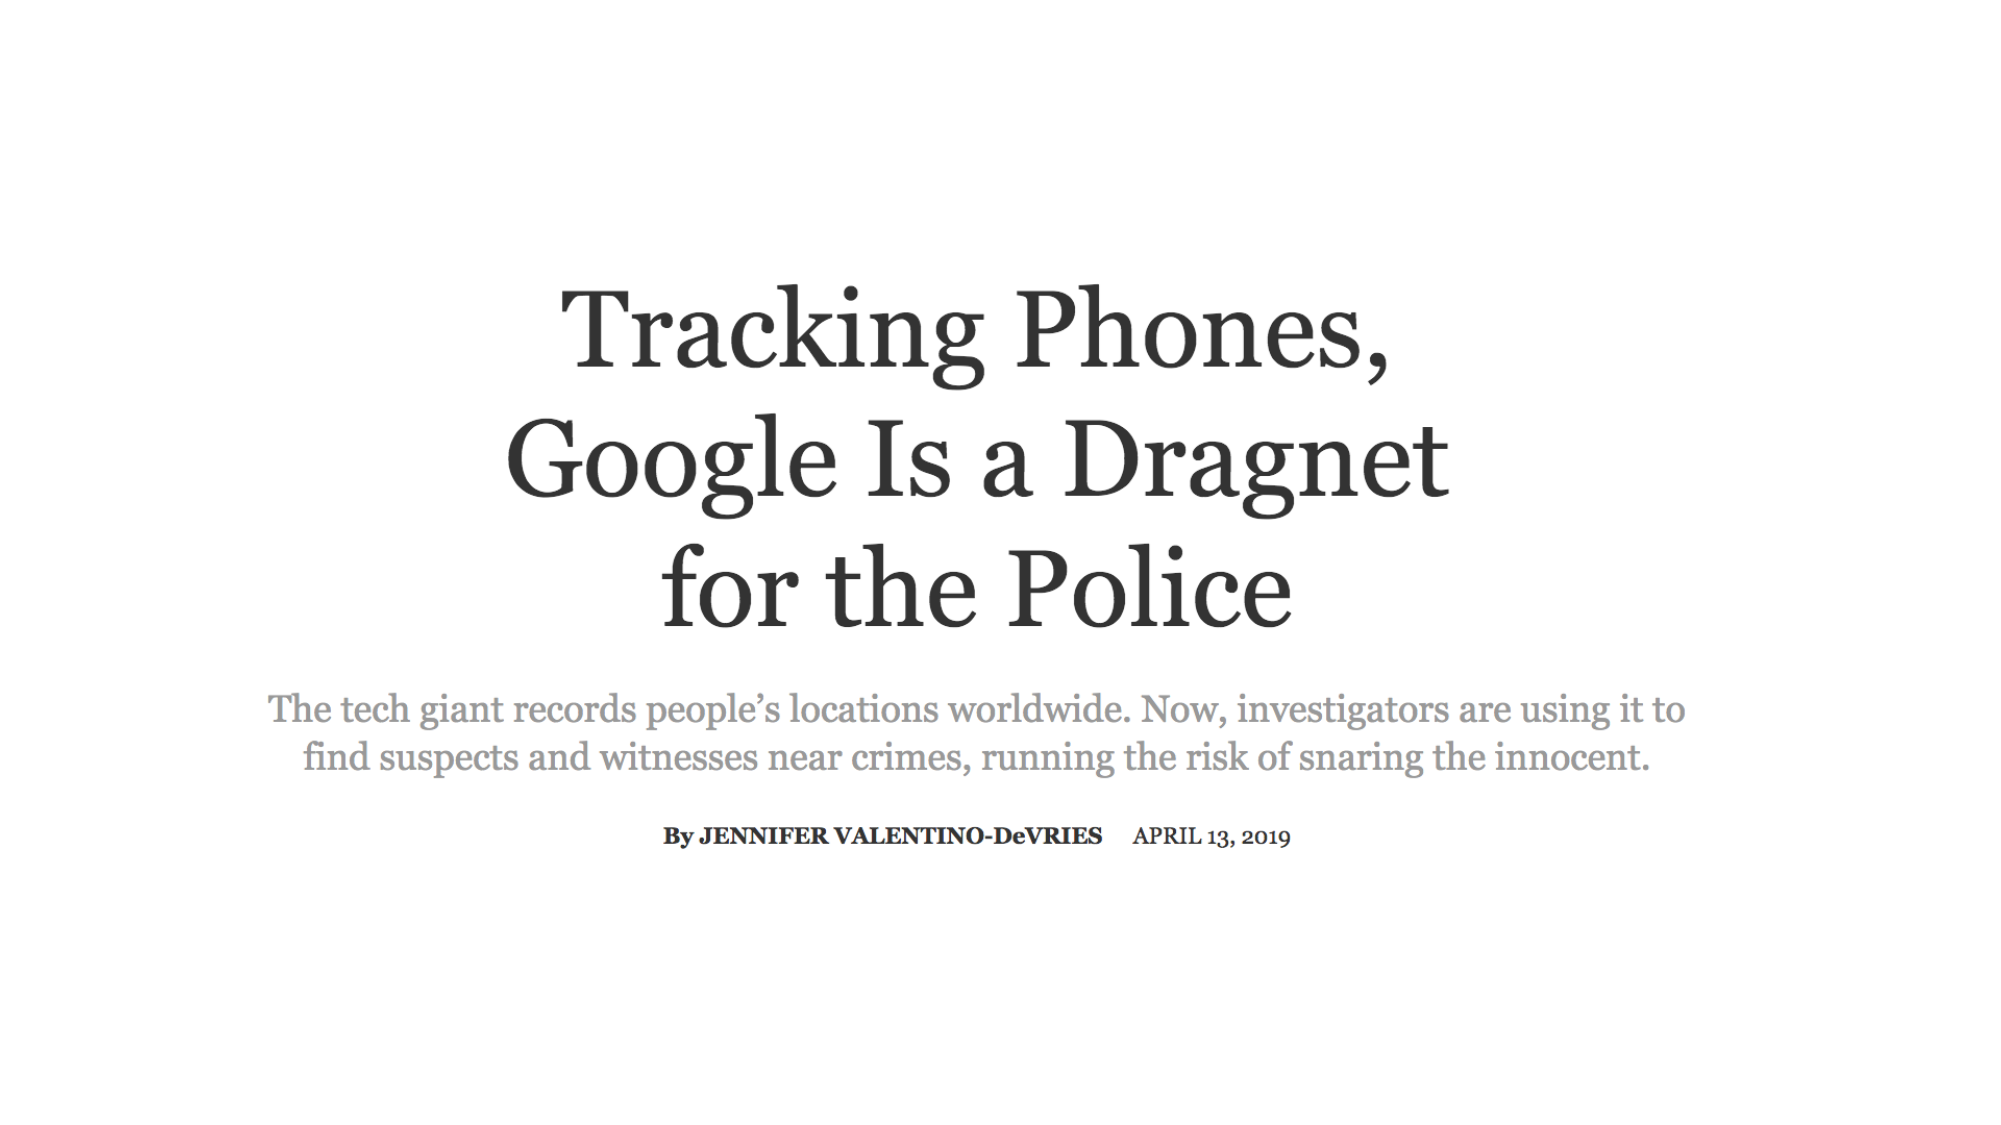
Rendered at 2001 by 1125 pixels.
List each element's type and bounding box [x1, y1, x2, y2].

picture [259, 227, 1741, 898]
